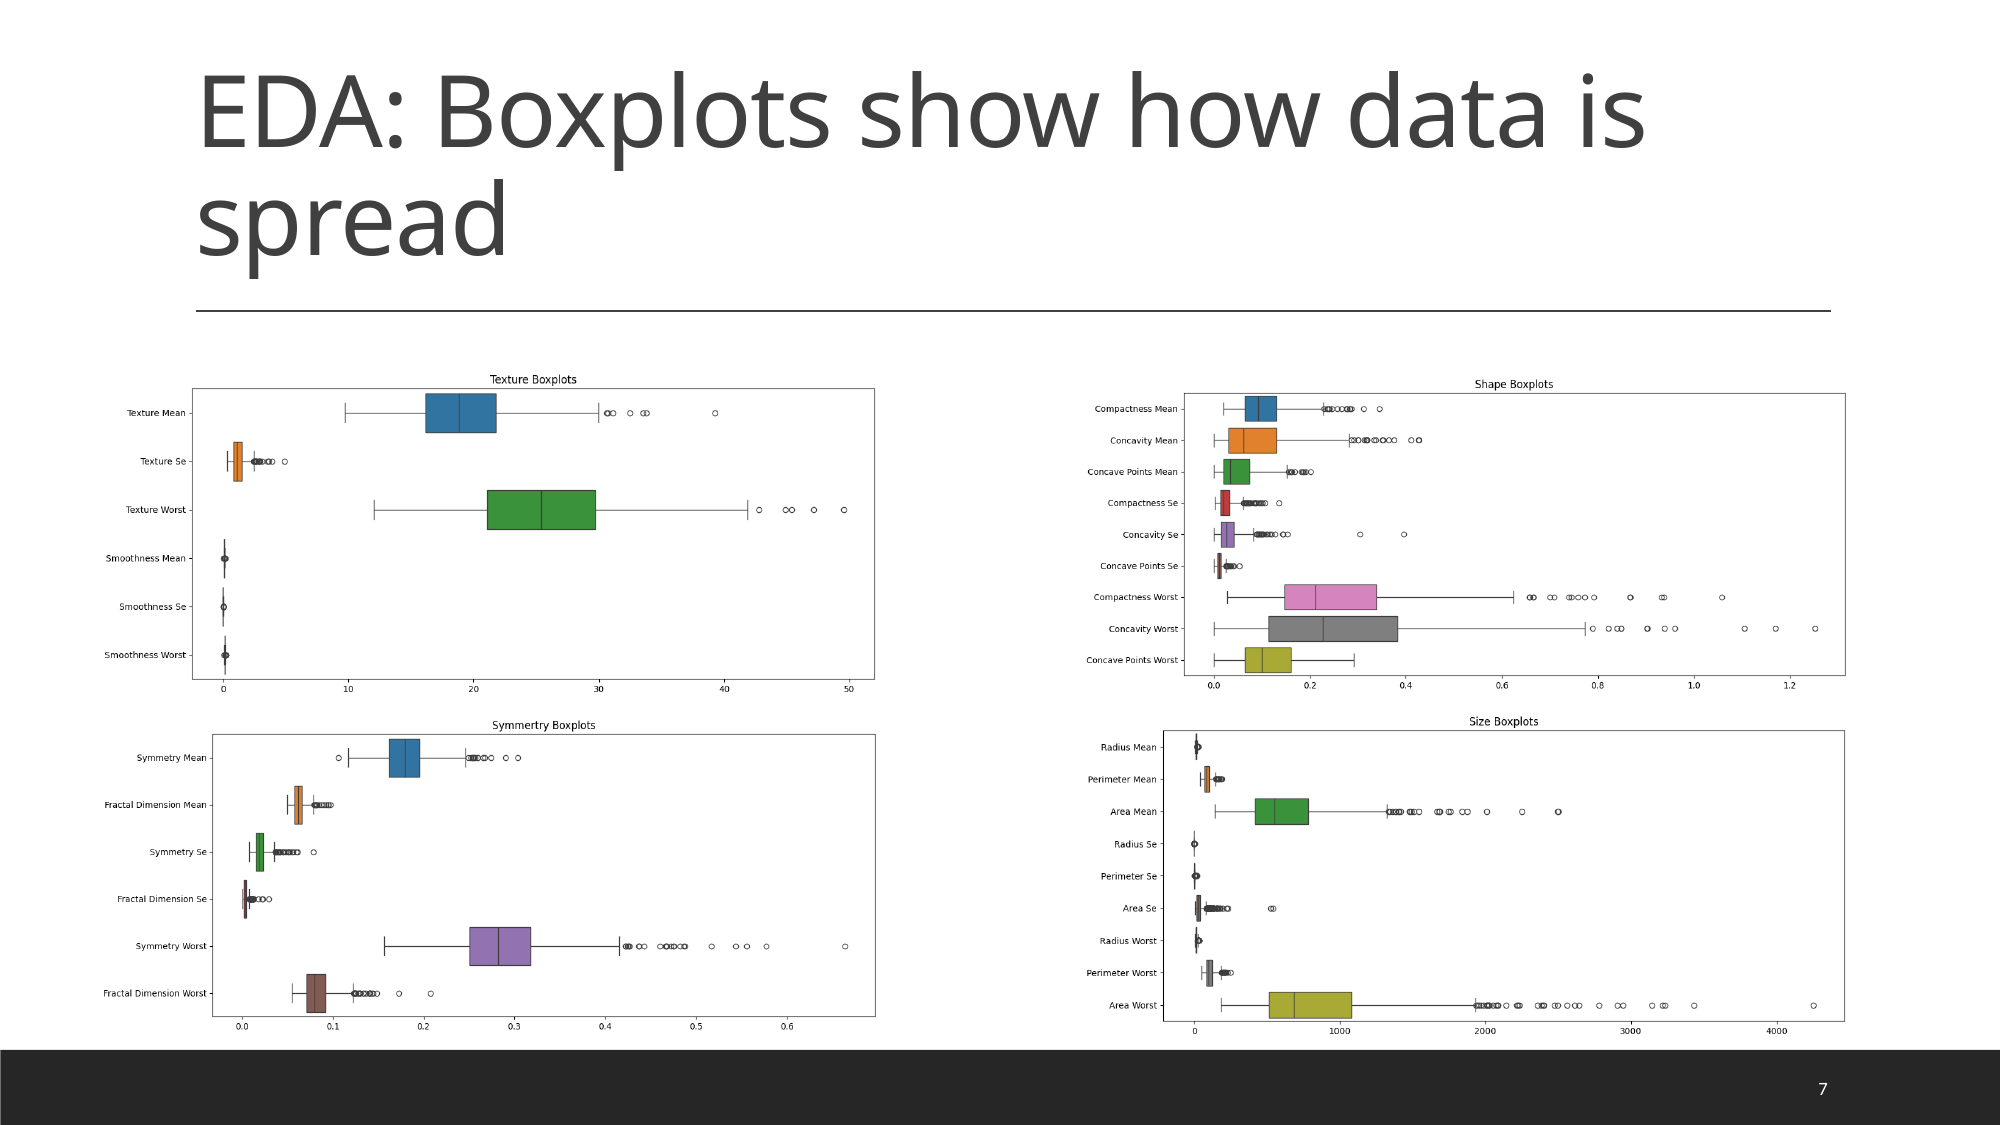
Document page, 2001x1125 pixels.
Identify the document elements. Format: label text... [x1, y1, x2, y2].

title EDA: Boxplots show how data is spread [180, 47, 1830, 285]
picture [97, 714, 880, 1038]
slide_number 7 [1803, 1057, 1932, 1118]
picture [1079, 709, 1851, 1043]
picture [98, 367, 880, 701]
picture [1079, 372, 1851, 696]
